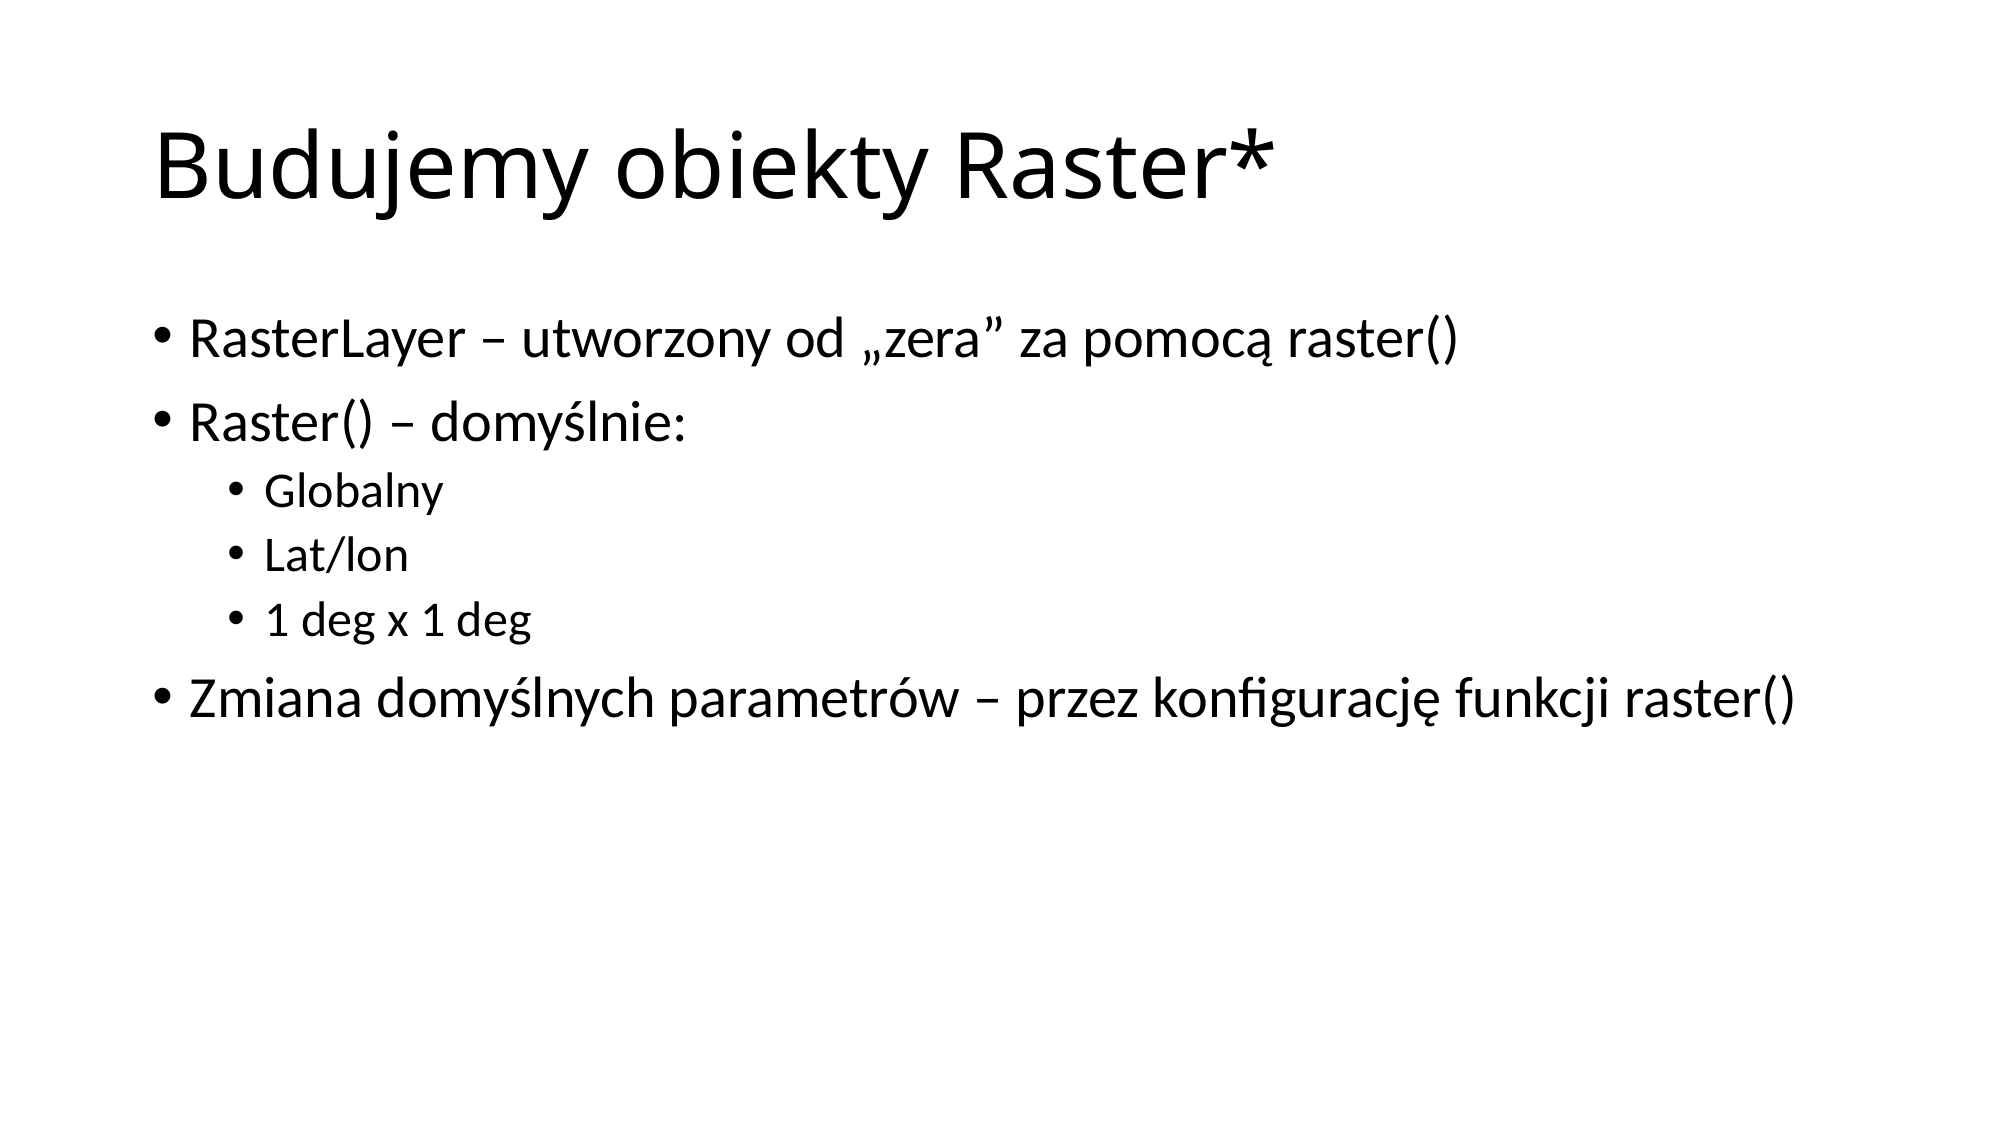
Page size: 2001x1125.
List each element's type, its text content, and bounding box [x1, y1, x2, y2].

list RasterLayer – utworzony od „zera” za pomocą raster() Raster() – domyślnie: Globalny Lat/lon 1 deg x 1 deg Zmiana domyślnych parametrów – przez konfigurację funkcji raster() [137, 299, 1863, 1014]
title Budujemy obiekty Raster* [137, 59, 1863, 278]
